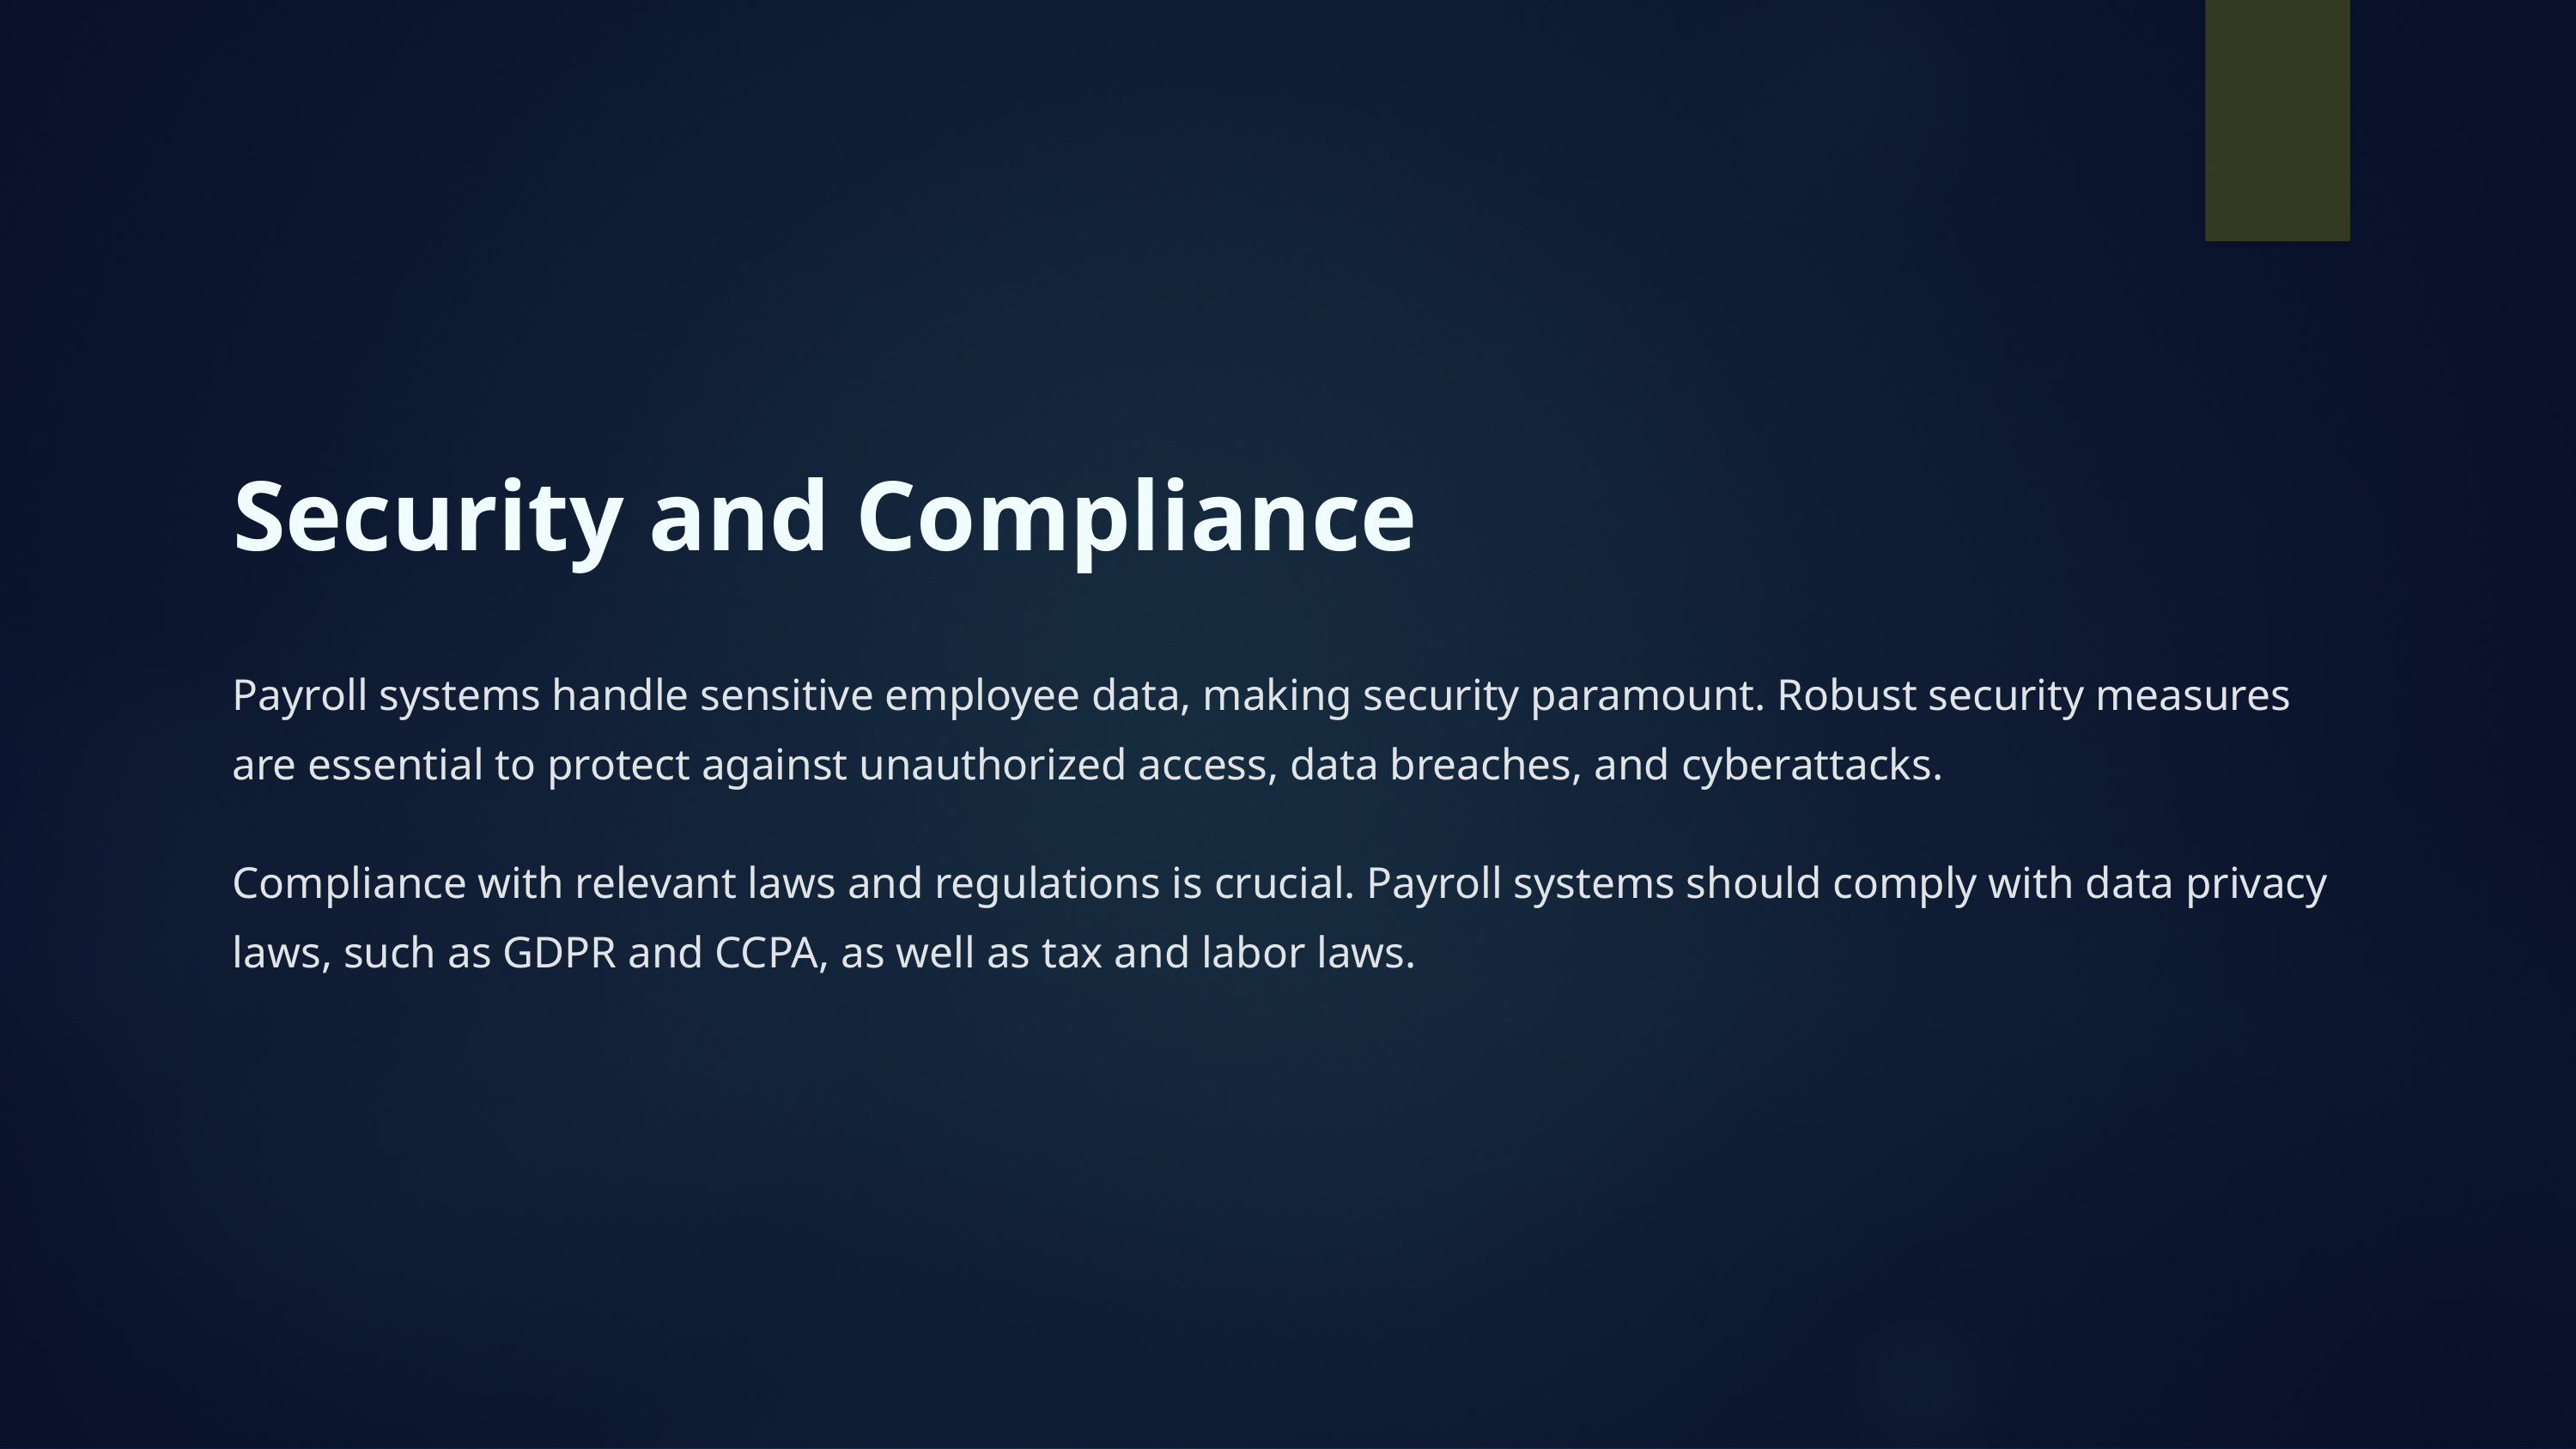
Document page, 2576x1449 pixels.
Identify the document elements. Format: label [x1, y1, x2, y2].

text_box [0, 0, 2576, 1449]
